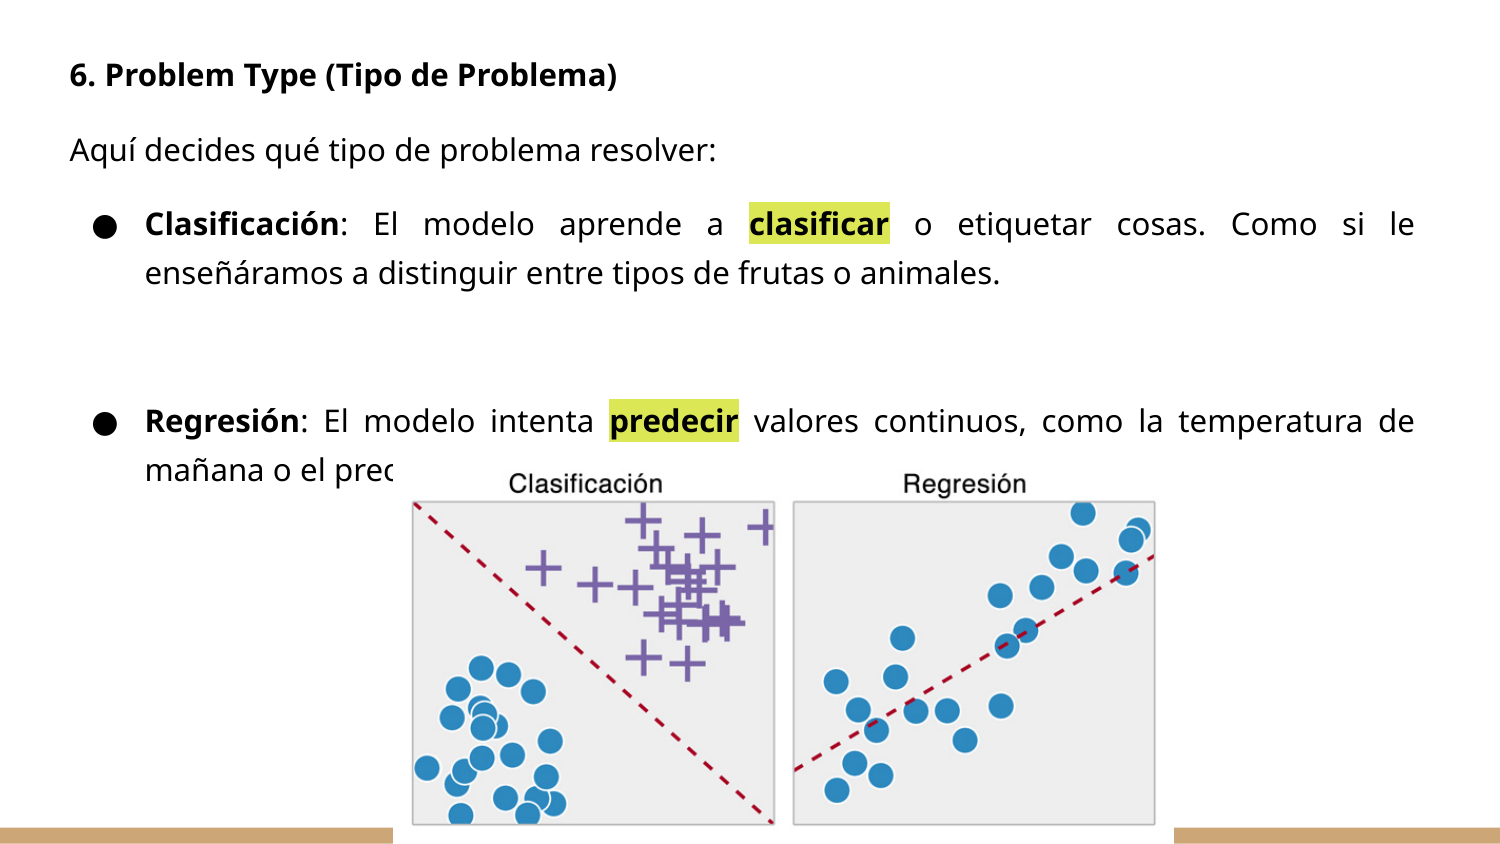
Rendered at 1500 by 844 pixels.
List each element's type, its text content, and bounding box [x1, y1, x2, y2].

picture [392, 452, 1174, 844]
list 6. Problem Type (Tipo de Problema) Aquí decides qué tipo de problema resolver: Clasificación: El modelo aprende a clasificar o etiquetar cosas. Como si le enseñáramos a distinguir entre tipos de frutas o animales. Regresión: El modelo intenta predecir valores continuos, como la temperatura de mañana o el precio de una casa. [54, 32, 1431, 593]
